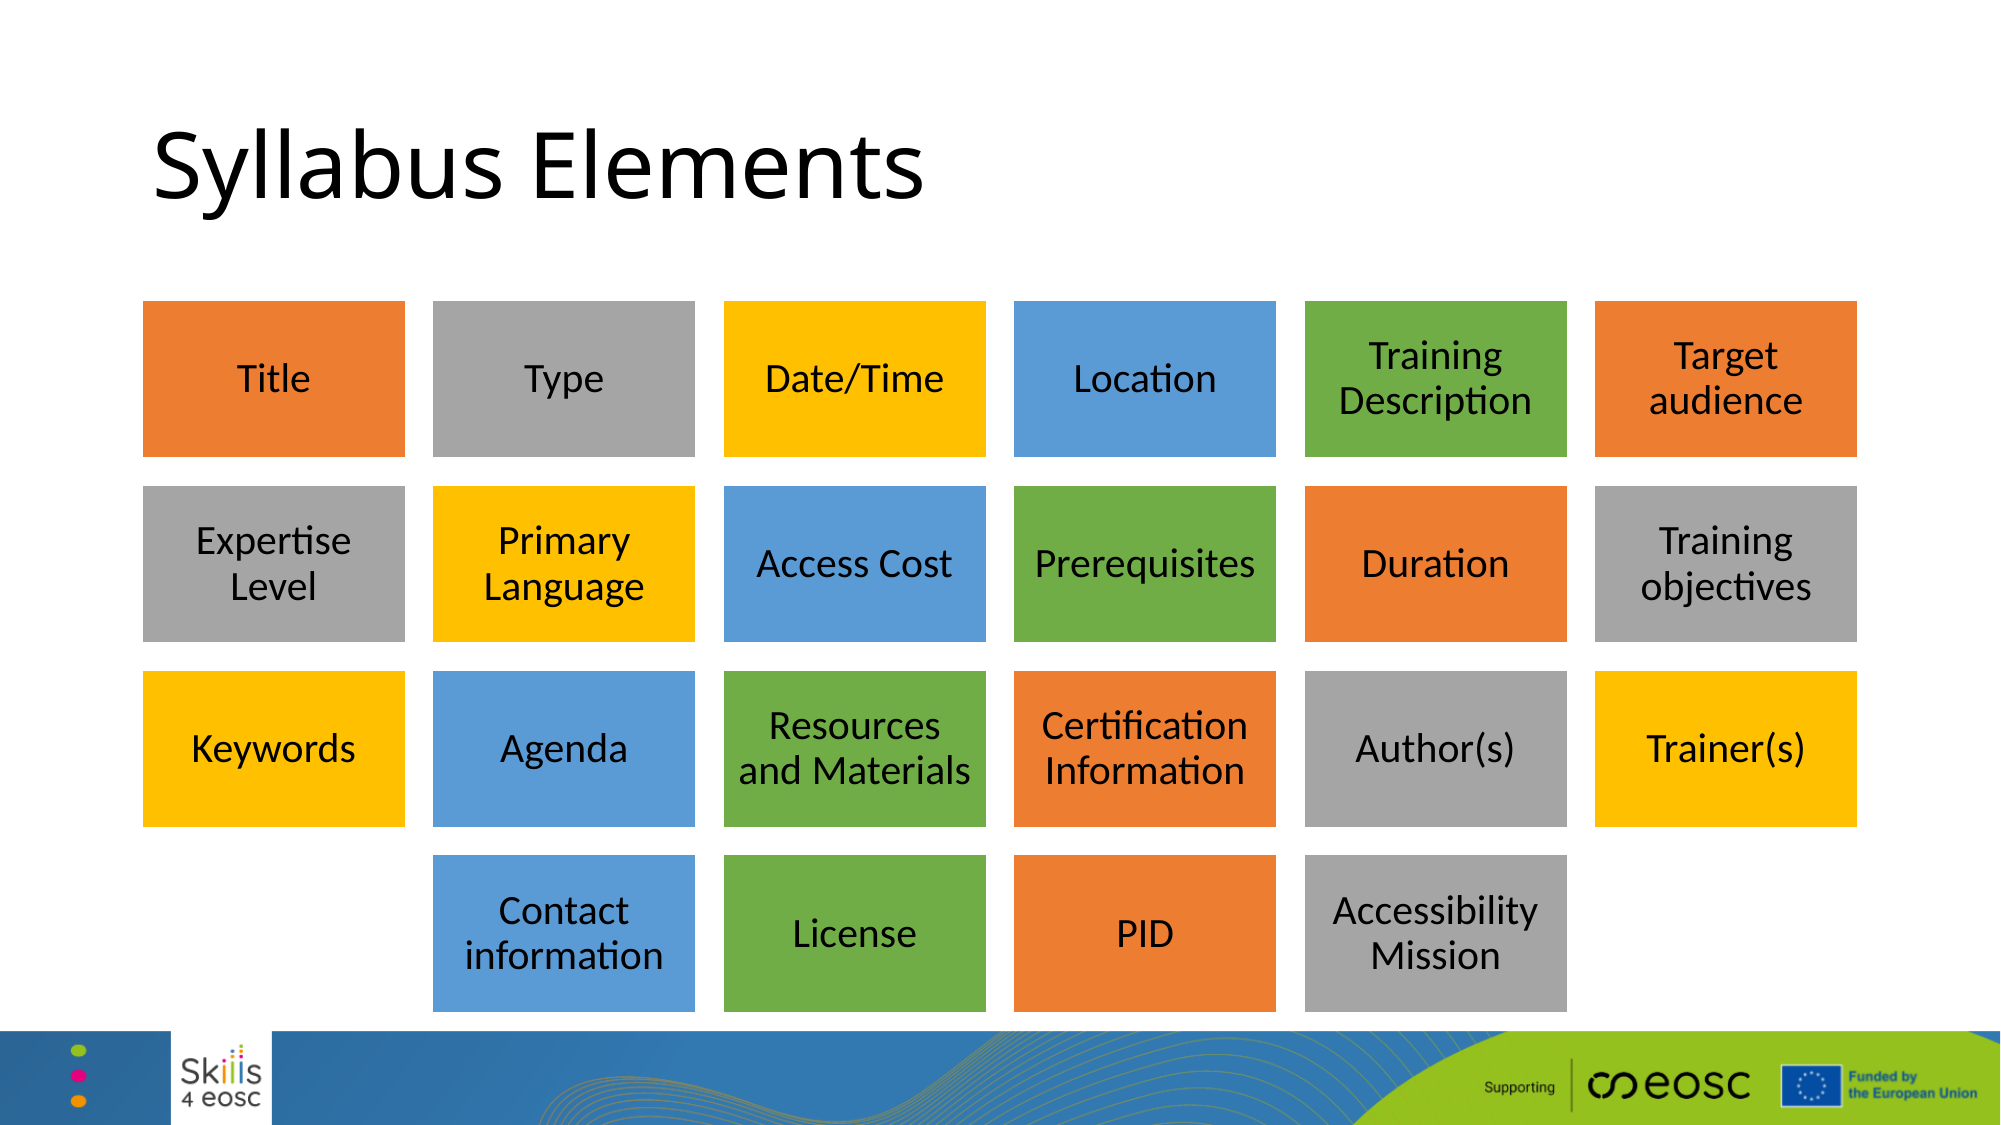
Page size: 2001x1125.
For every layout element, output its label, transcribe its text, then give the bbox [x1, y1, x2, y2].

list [137, 299, 1863, 1014]
title Syllabus Elements [137, 59, 1863, 278]
picture [0, 0, 2001, 1125]
